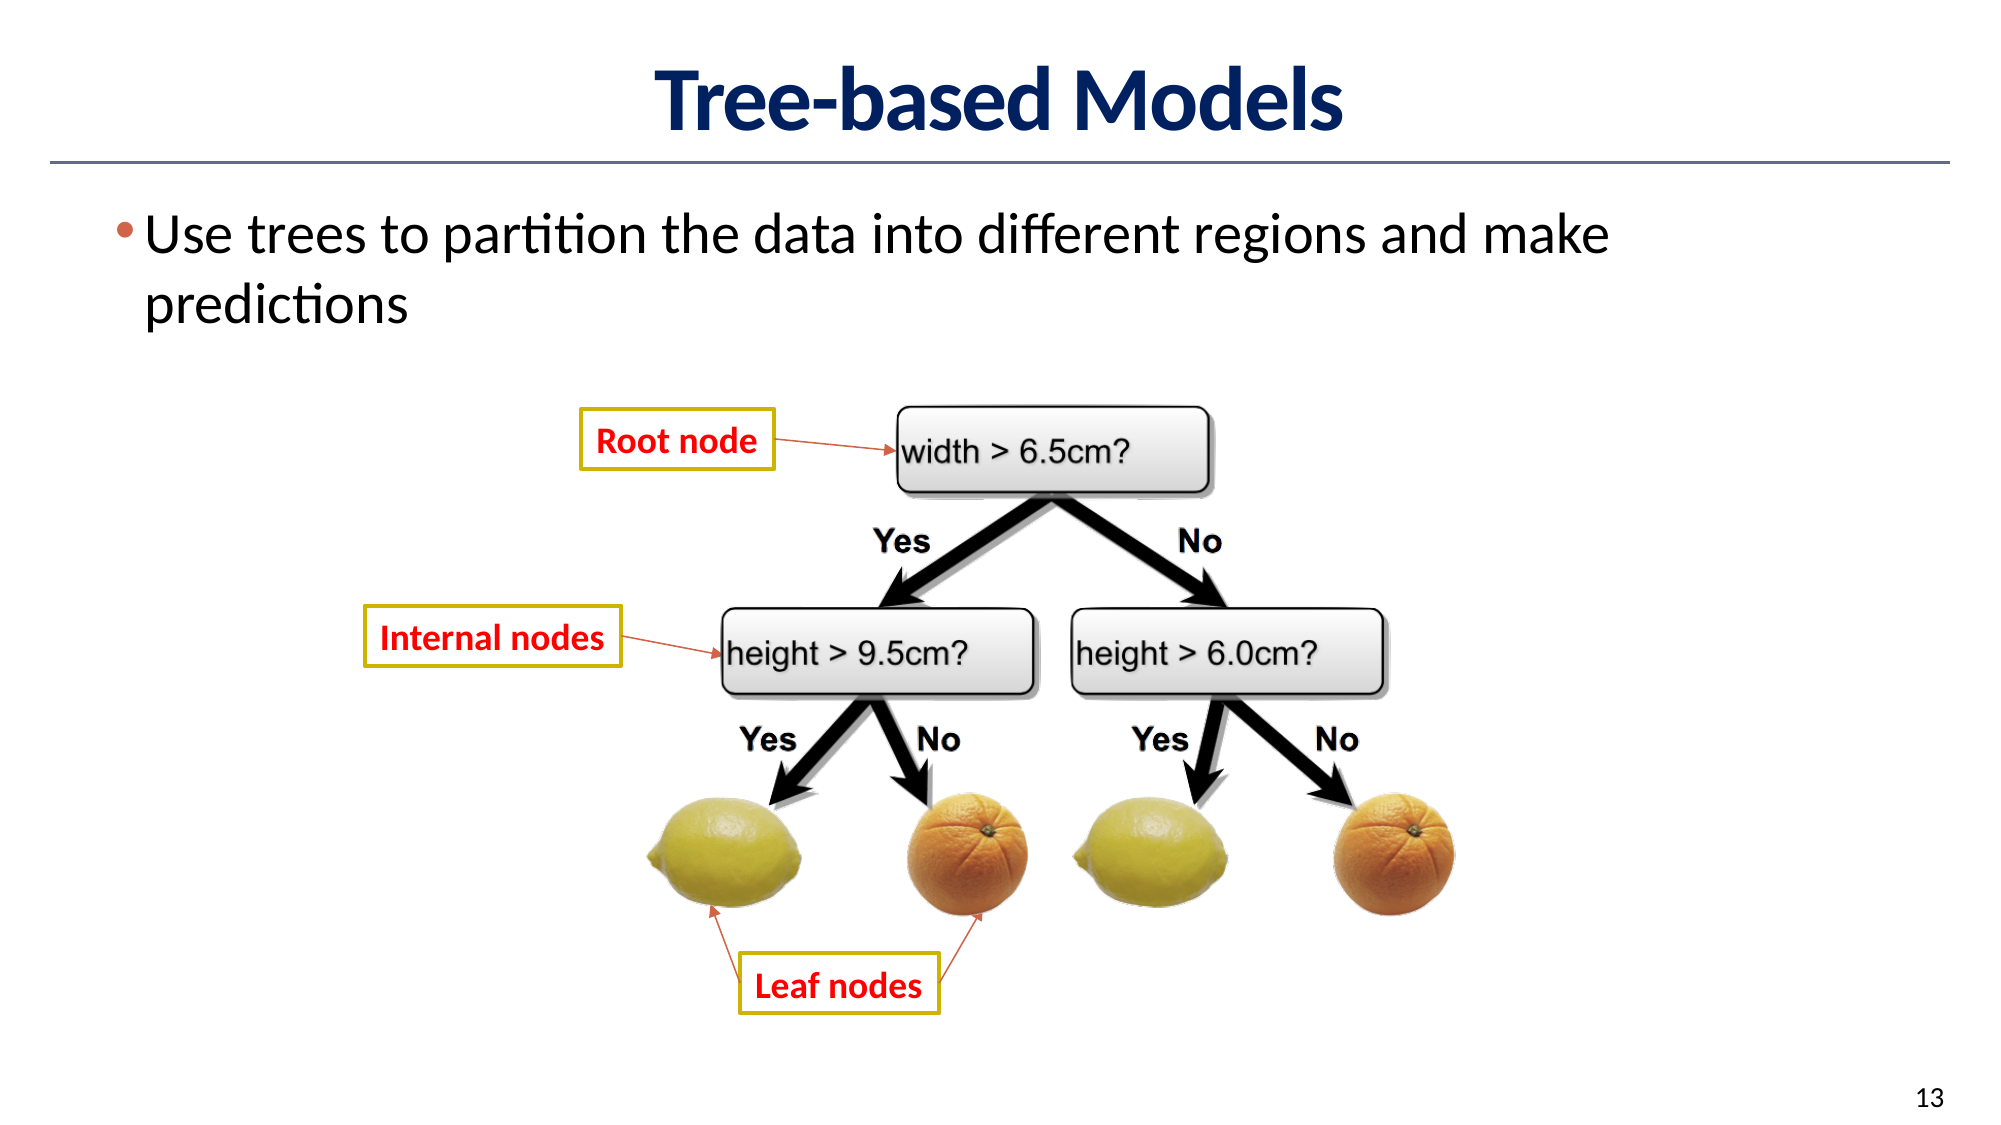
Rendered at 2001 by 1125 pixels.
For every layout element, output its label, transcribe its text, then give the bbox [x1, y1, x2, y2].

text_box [621, 635, 639, 656]
title Tree-based Models [99, 24, 1900, 163]
list Use trees to partition the data into different regions and make predictions [99, 187, 1900, 1063]
text_box Root node [581, 408, 639, 469]
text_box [710, 932, 741, 984]
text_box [938, 932, 983, 984]
picture [642, 386, 1478, 925]
text_box Internal nodes [364, 605, 622, 666]
text_box Leaf nodes [740, 953, 940, 1014]
slide_number 13 [1899, 1071, 2000, 1125]
